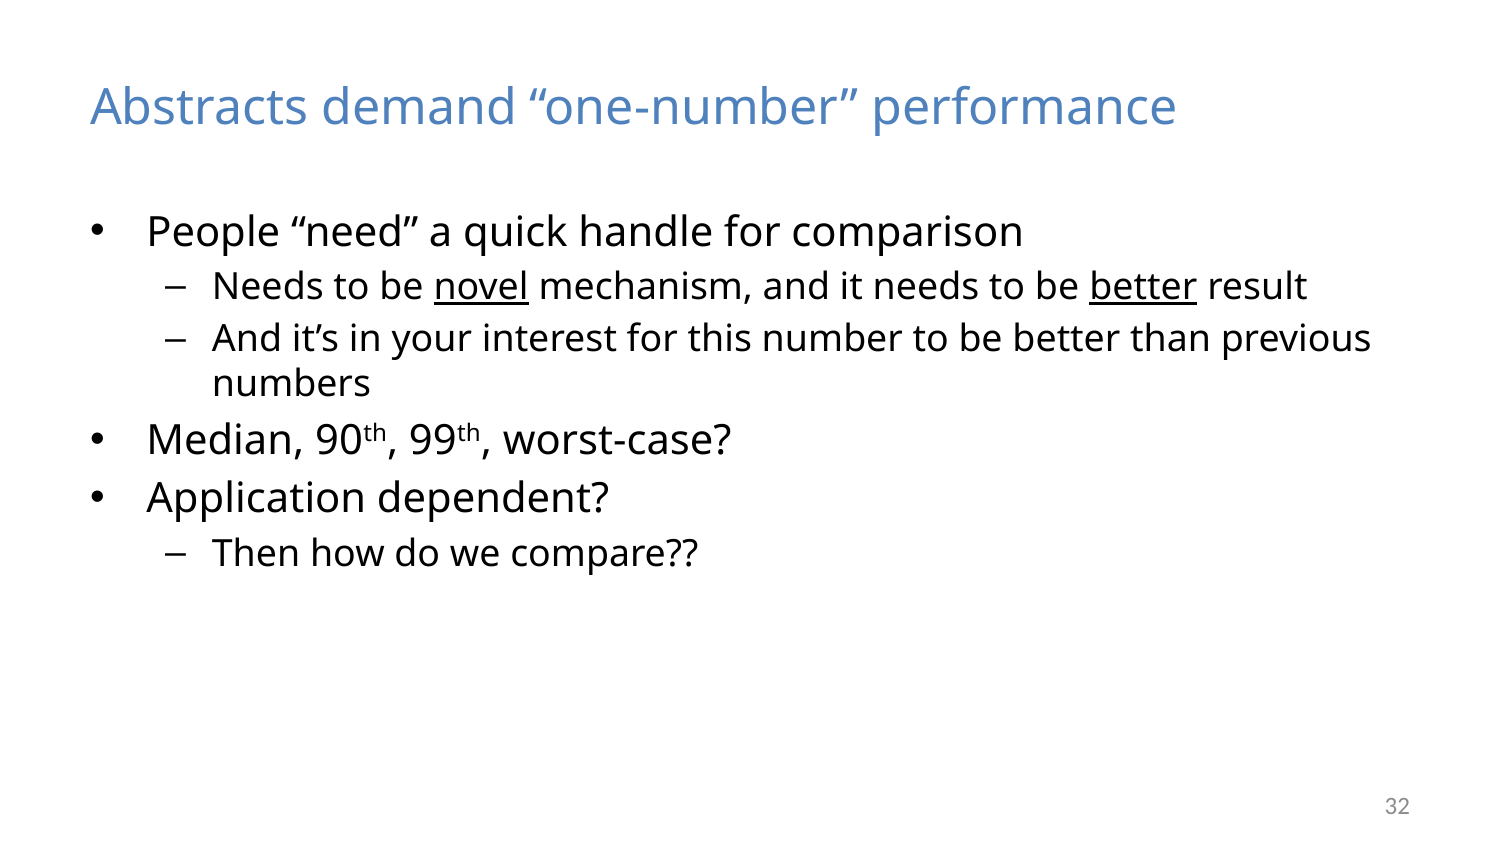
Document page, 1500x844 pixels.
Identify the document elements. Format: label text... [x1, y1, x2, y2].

slide_number 32 [1074, 782, 1425, 827]
title Abstracts demand “one-number” performance [75, 33, 1425, 175]
list People “need” a quick handle for comparison Needs to be novel mechanism, and it needs to be better result And it’s in your interest for this number to be better than previous numbers Median, 90th, 99th, worst-case? Application dependent? Then how do we compare?? [75, 196, 1425, 754]
